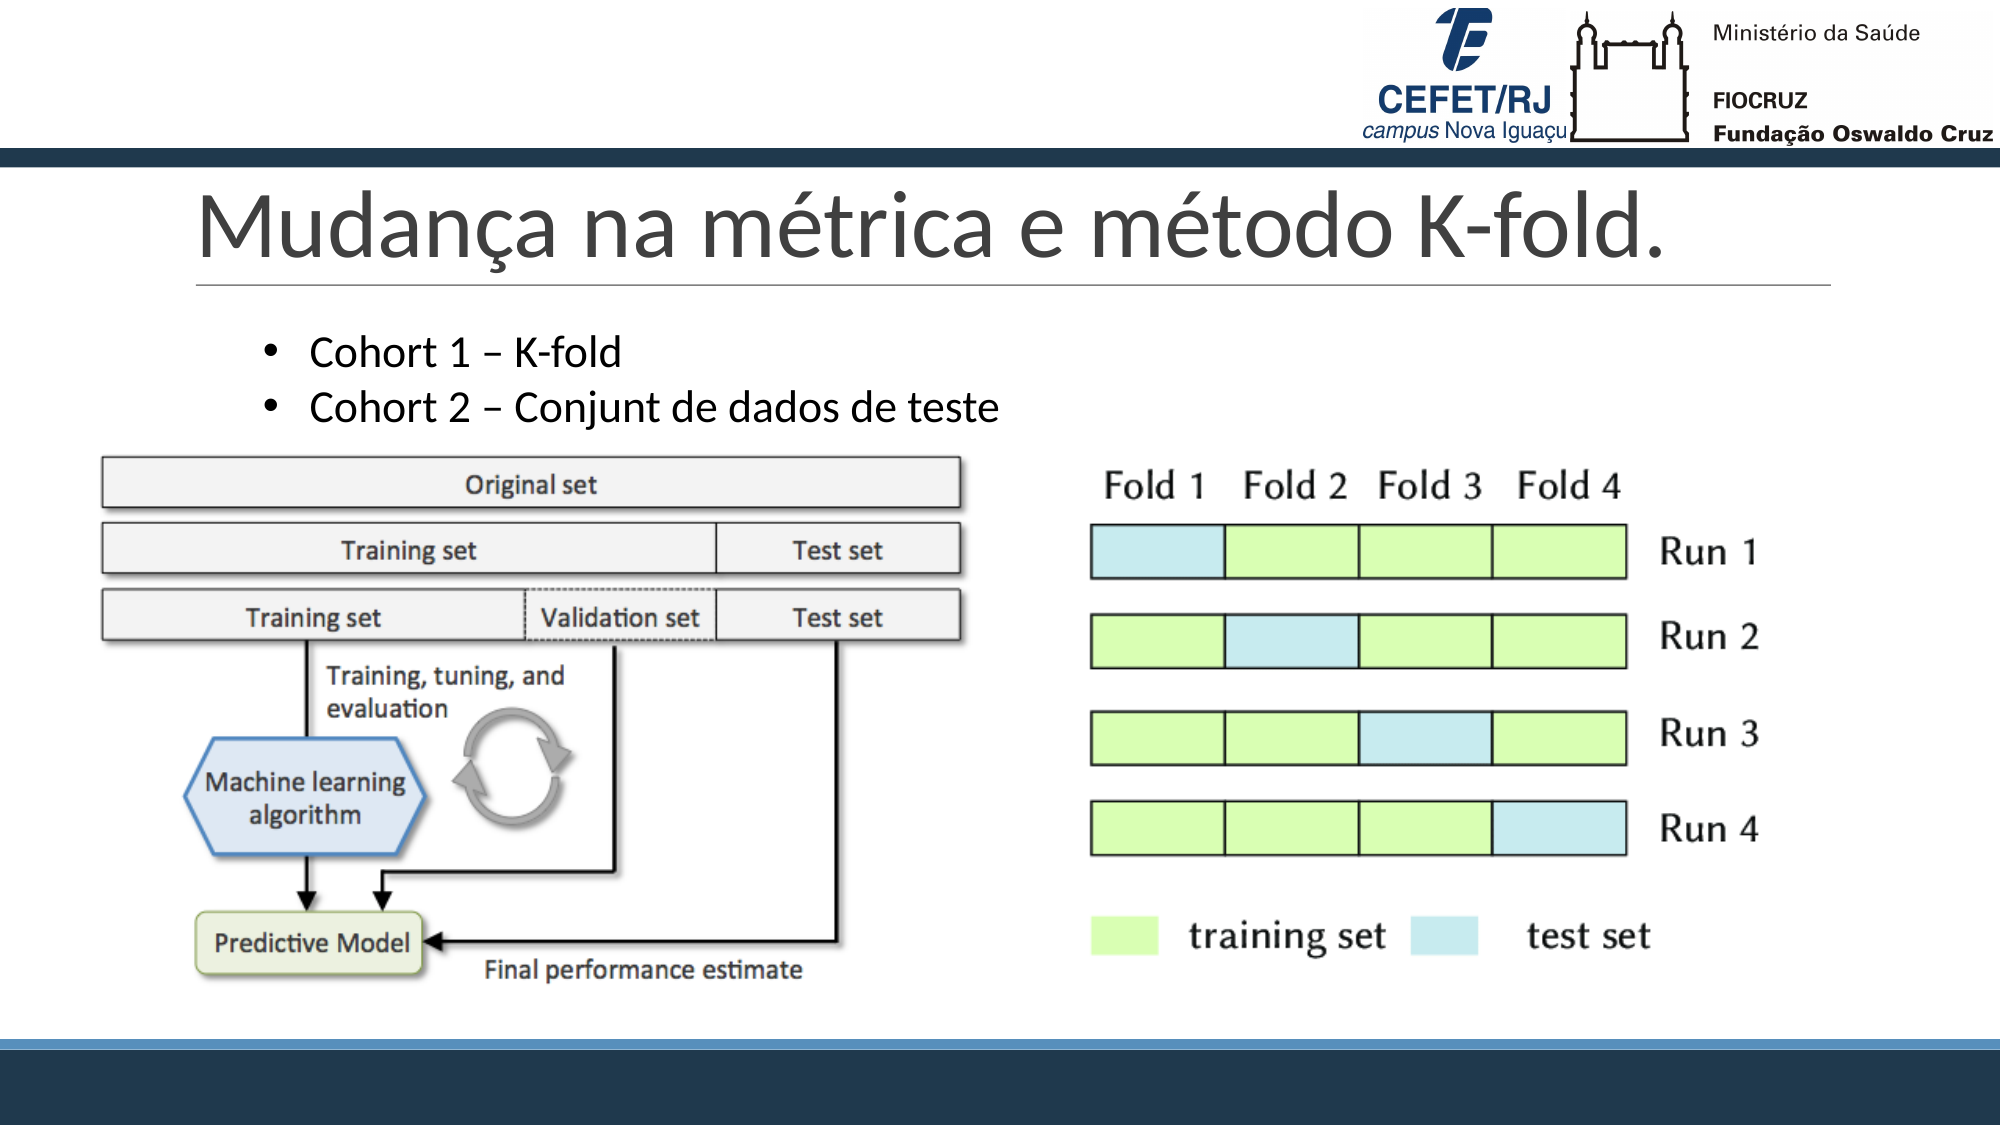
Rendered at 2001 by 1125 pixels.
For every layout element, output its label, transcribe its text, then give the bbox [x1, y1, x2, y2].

text_box Cohort 1 – K-fold Cohort 2 – Conjunt de dados de teste [248, 224, 1777, 614]
picture [1084, 452, 1804, 967]
picture [1363, 8, 1566, 143]
picture [96, 452, 974, 991]
text_box Mudança na métrica e método K-fold. [180, 171, 1830, 285]
picture [1570, 11, 1993, 146]
